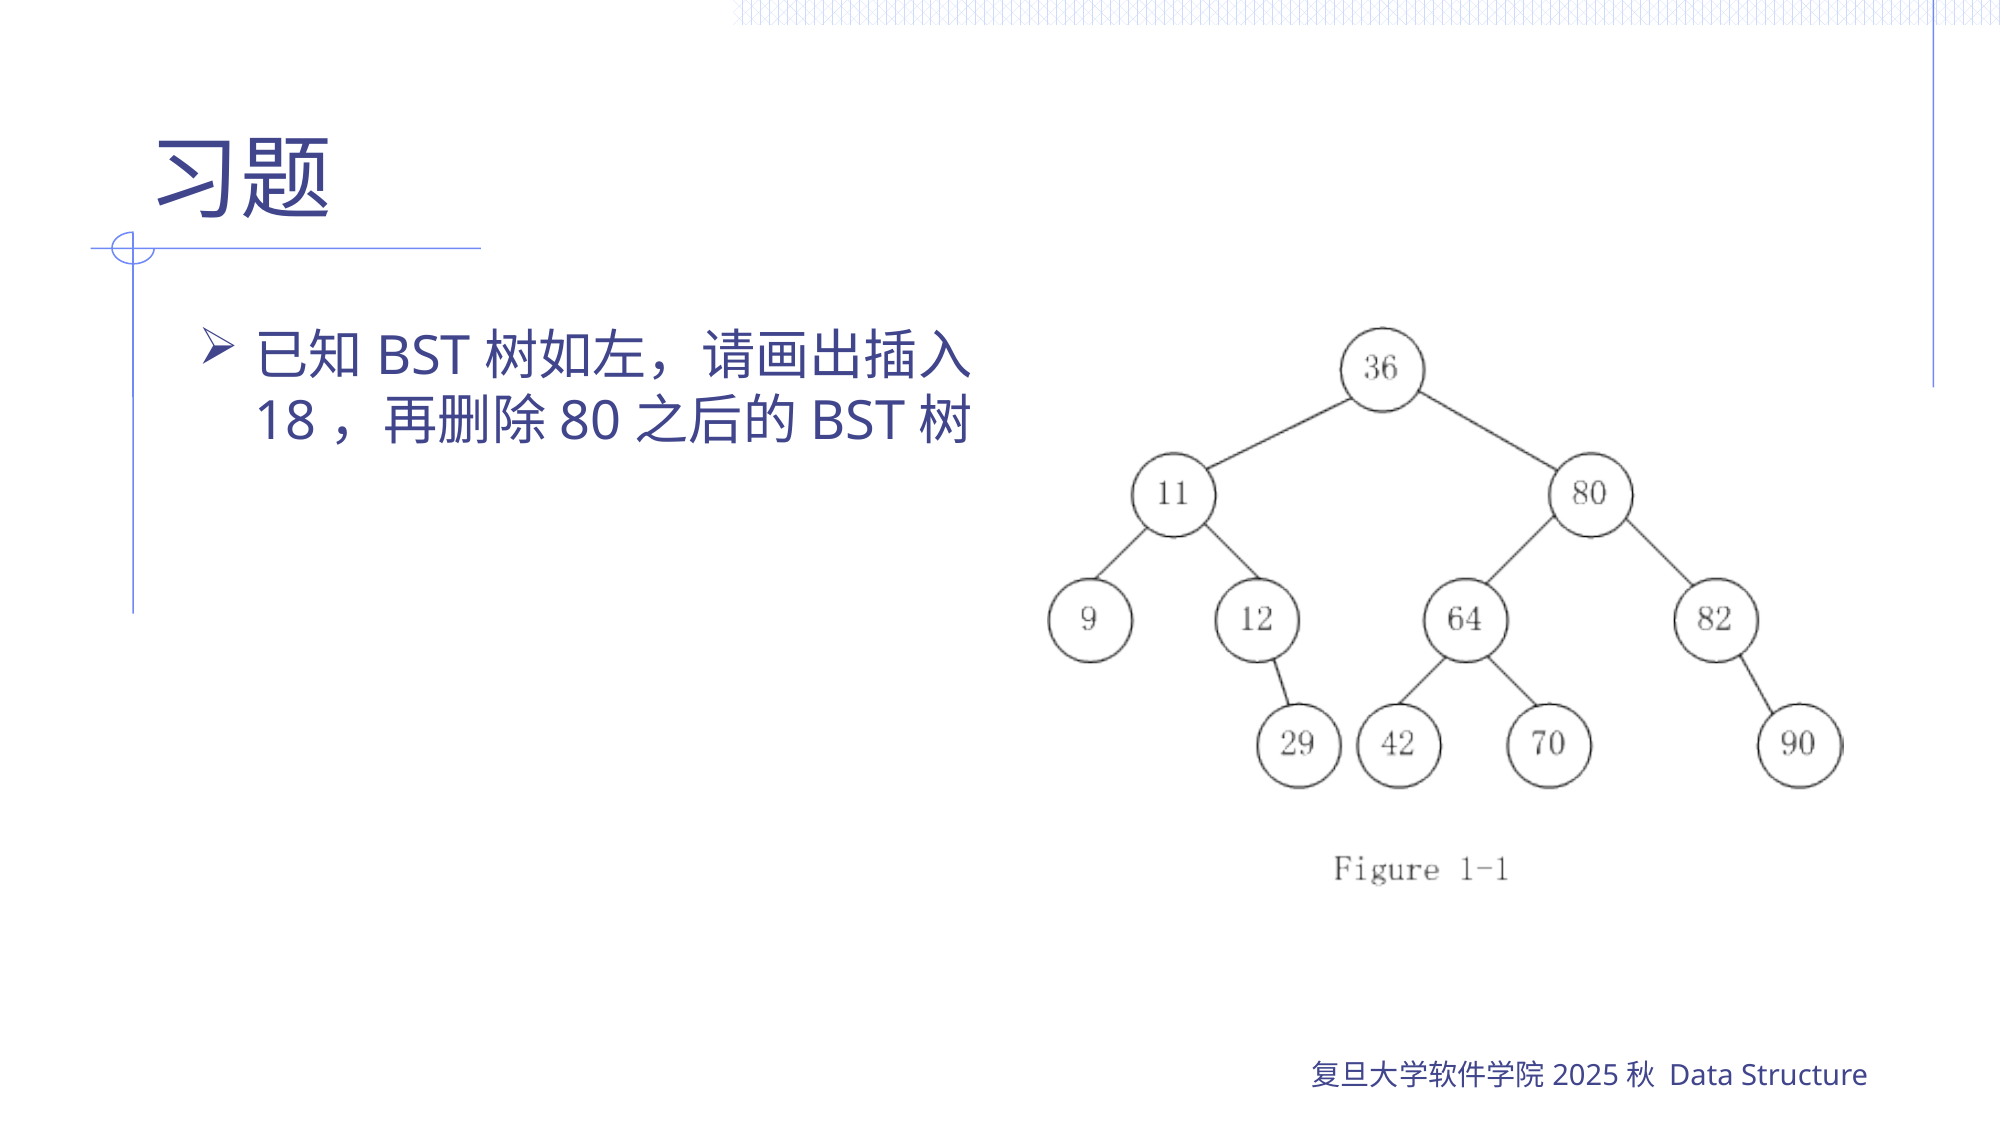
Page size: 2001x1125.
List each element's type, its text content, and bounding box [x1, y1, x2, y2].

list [1046, 326, 1844, 894]
title 习题 [133, 50, 1834, 238]
list 已知BST树如左，请画出插入18，再删除80之后的BST树 [183, 312, 1017, 988]
